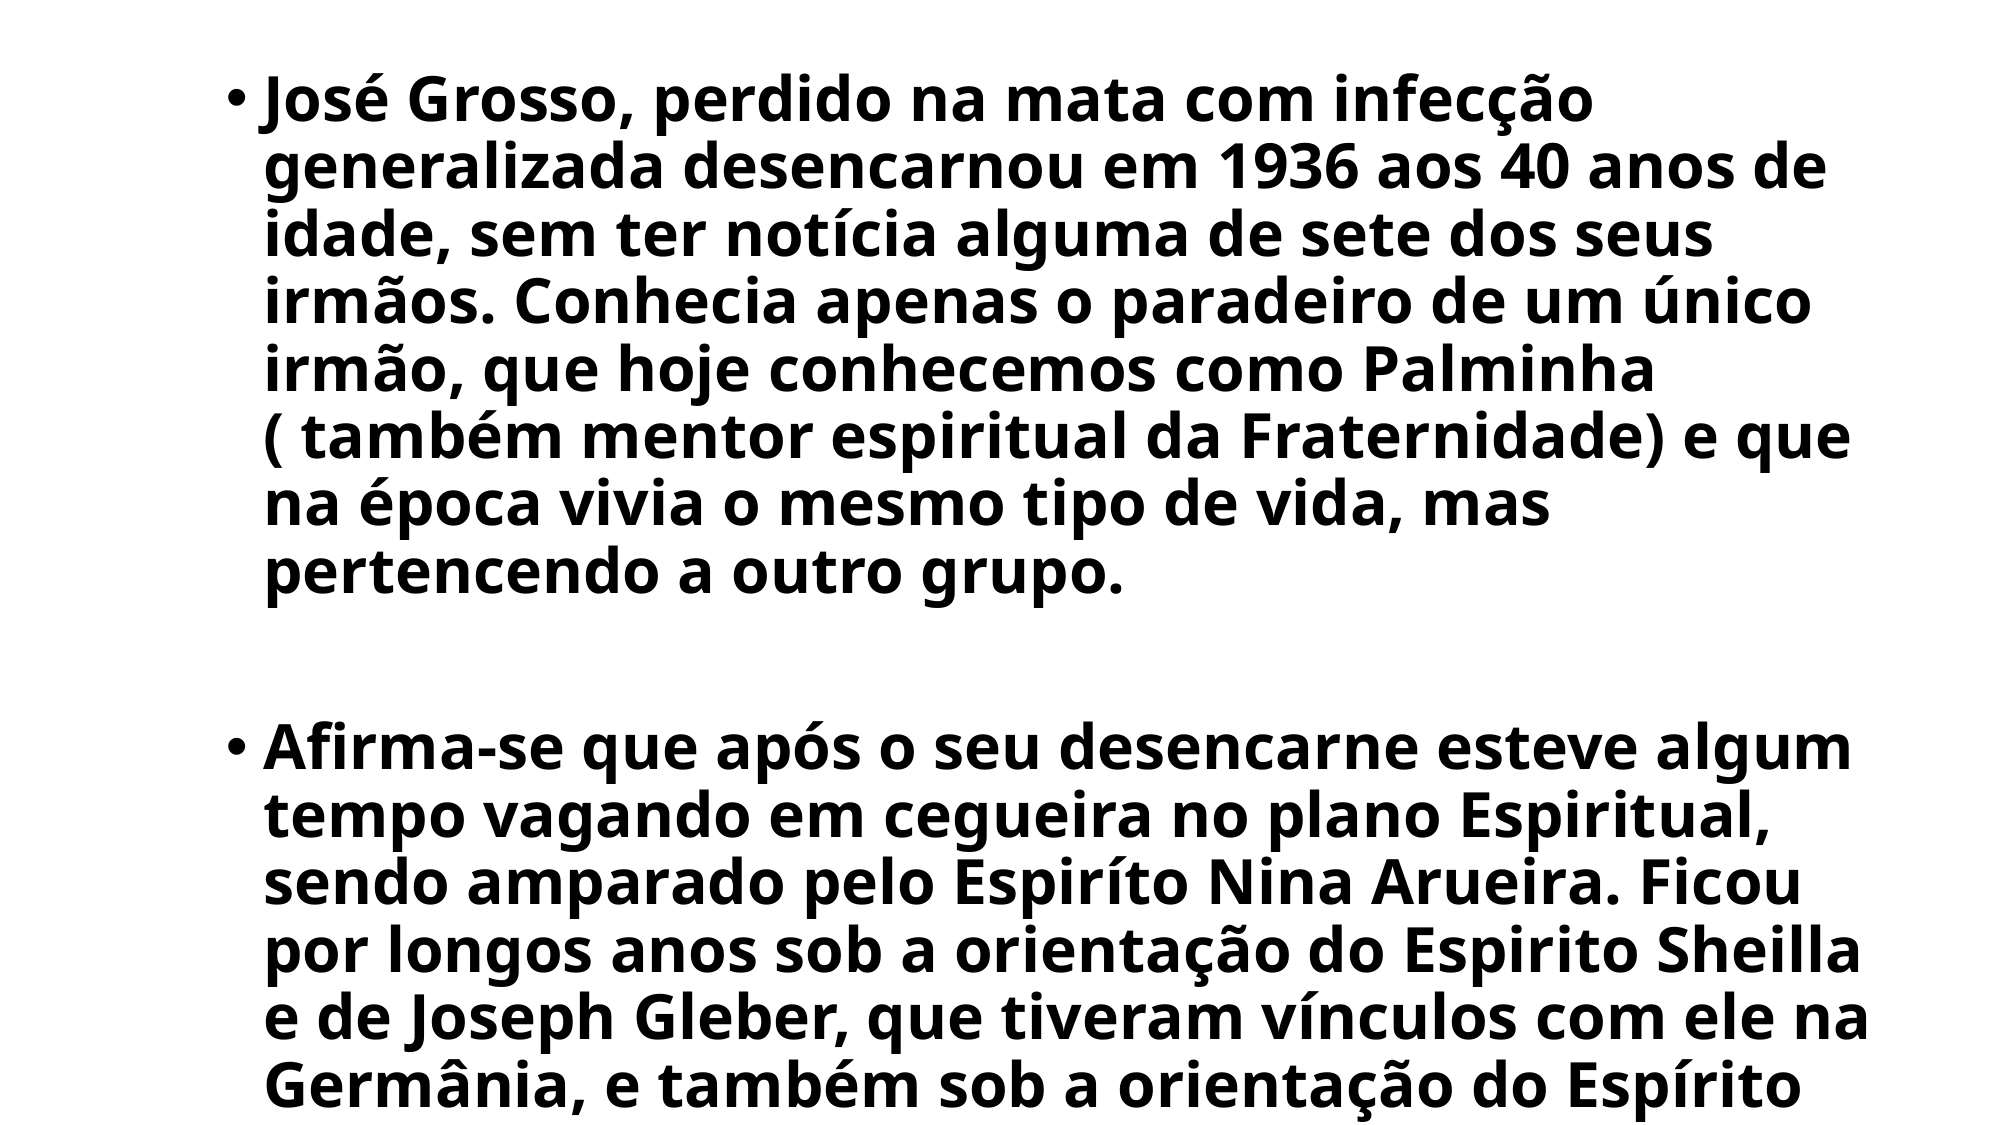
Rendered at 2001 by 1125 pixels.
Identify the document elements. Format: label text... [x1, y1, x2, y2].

list José Grosso, perdido na mata com infecção generalizada desencarnou em 1936 aos 40 anos de idade, sem ter notícia alguma de sete dos seus irmãos. Conhecia apenas o paradeiro de um único irmão, que hoje conhecemos como Palminha ( também mentor espiritual da Fraternidade) e que na época vivia o mesmo tipo de vida, mas pertencendo a outro grupo. Afirma-se que após o seu desencarne esteve algum tempo vagando em cegueira no plano Espiritual, sendo amparado pelo Espiríto Nina Arueira. Ficou por longos anos sob a orientação do Espirito Sheilla e de Joseph Gleber, que tiveram vínculos com ele na Germânia, e também sob a orientação do Espírito Glacus. [210, 59, 1909, 1125]
